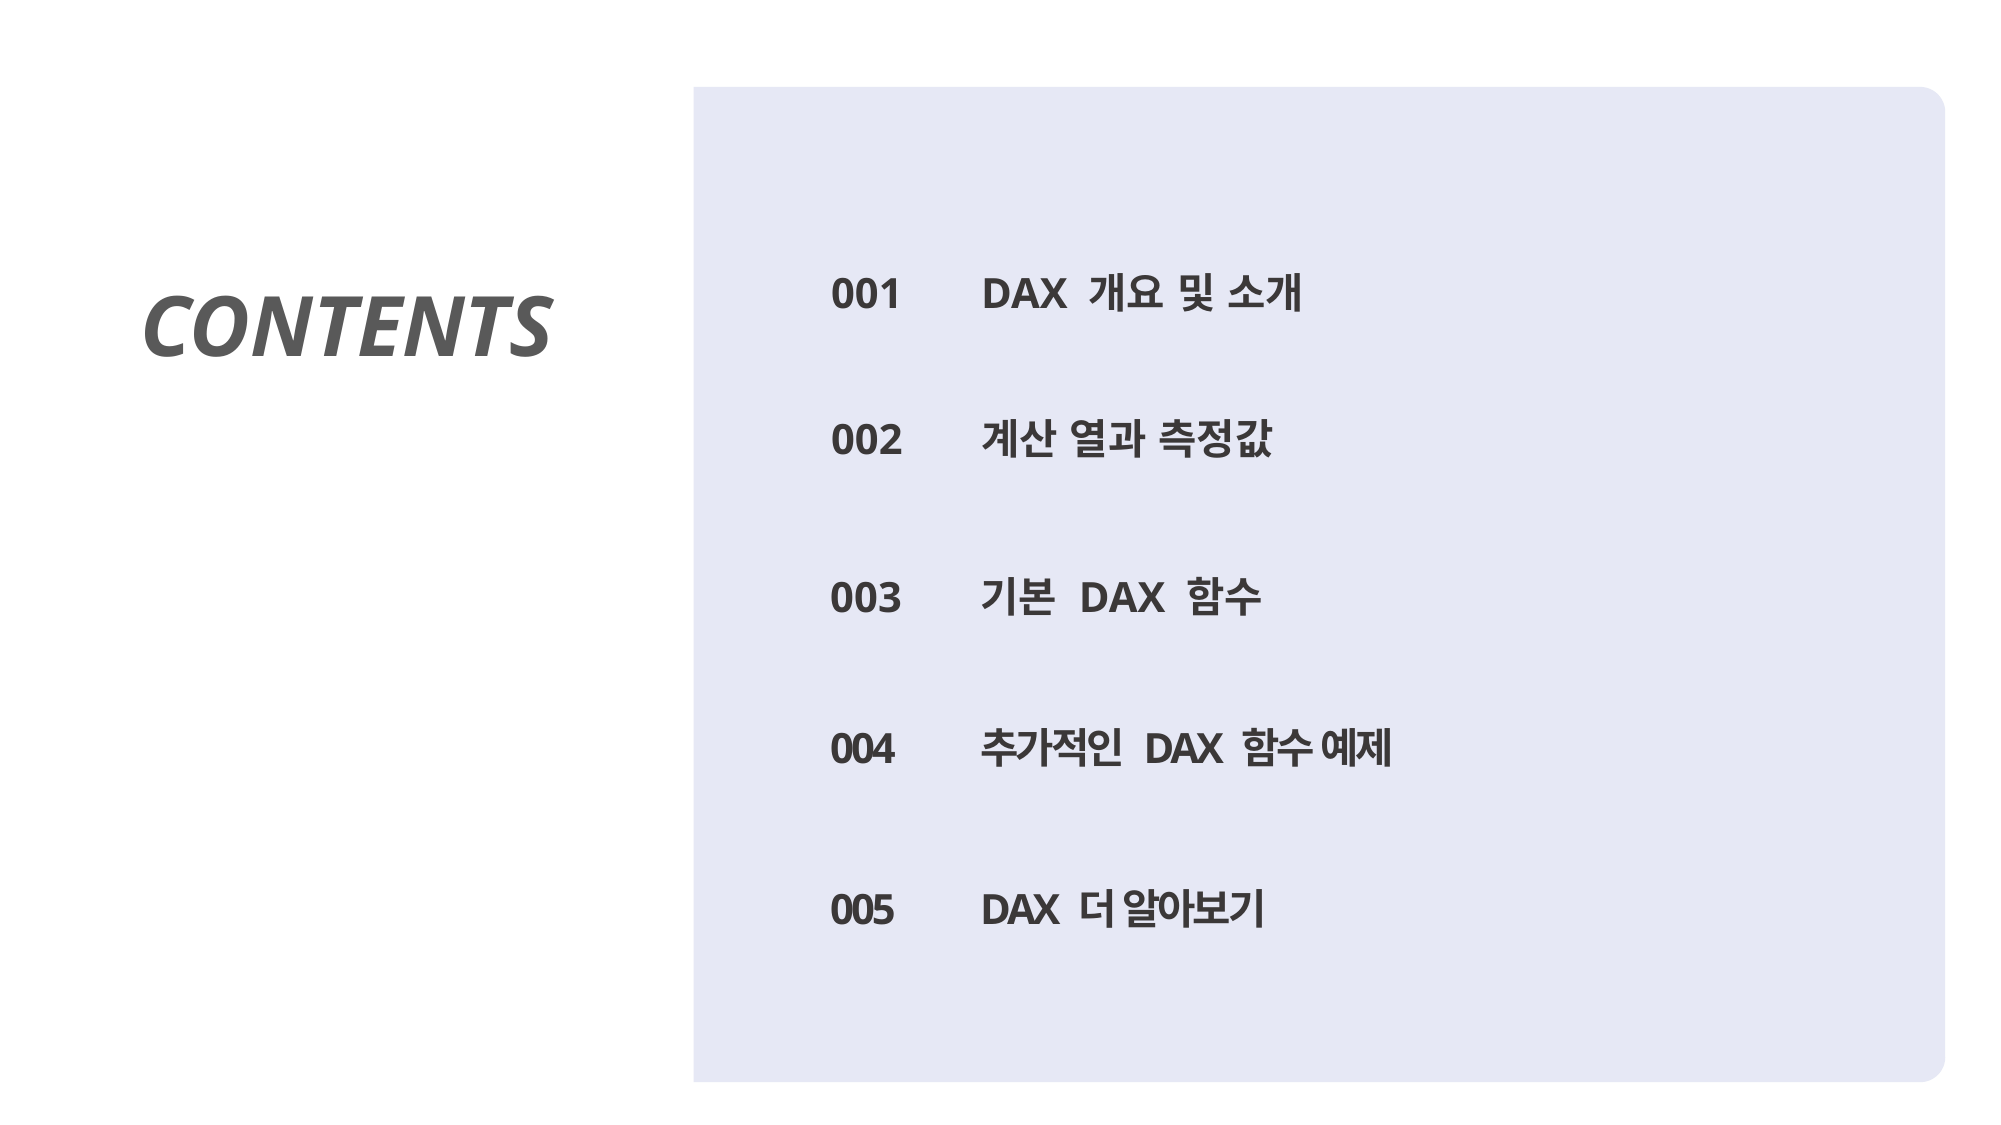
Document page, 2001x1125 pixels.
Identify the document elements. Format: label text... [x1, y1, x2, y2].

text_box 002 계산 열과 측정값 [816, 380, 1358, 538]
text_box [692, 85, 1947, 1084]
text_box 005 DAX 더 알아보기 [815, 875, 1558, 941]
text_box 004 추가적인 DAX 함수 예제 [815, 714, 1638, 780]
text_box 003 기본 DAX 함수 [815, 538, 1674, 629]
text_box CONTENTS [0, 265, 694, 381]
text_box 001 DAX 개요 및 소개 [816, 234, 1532, 399]
